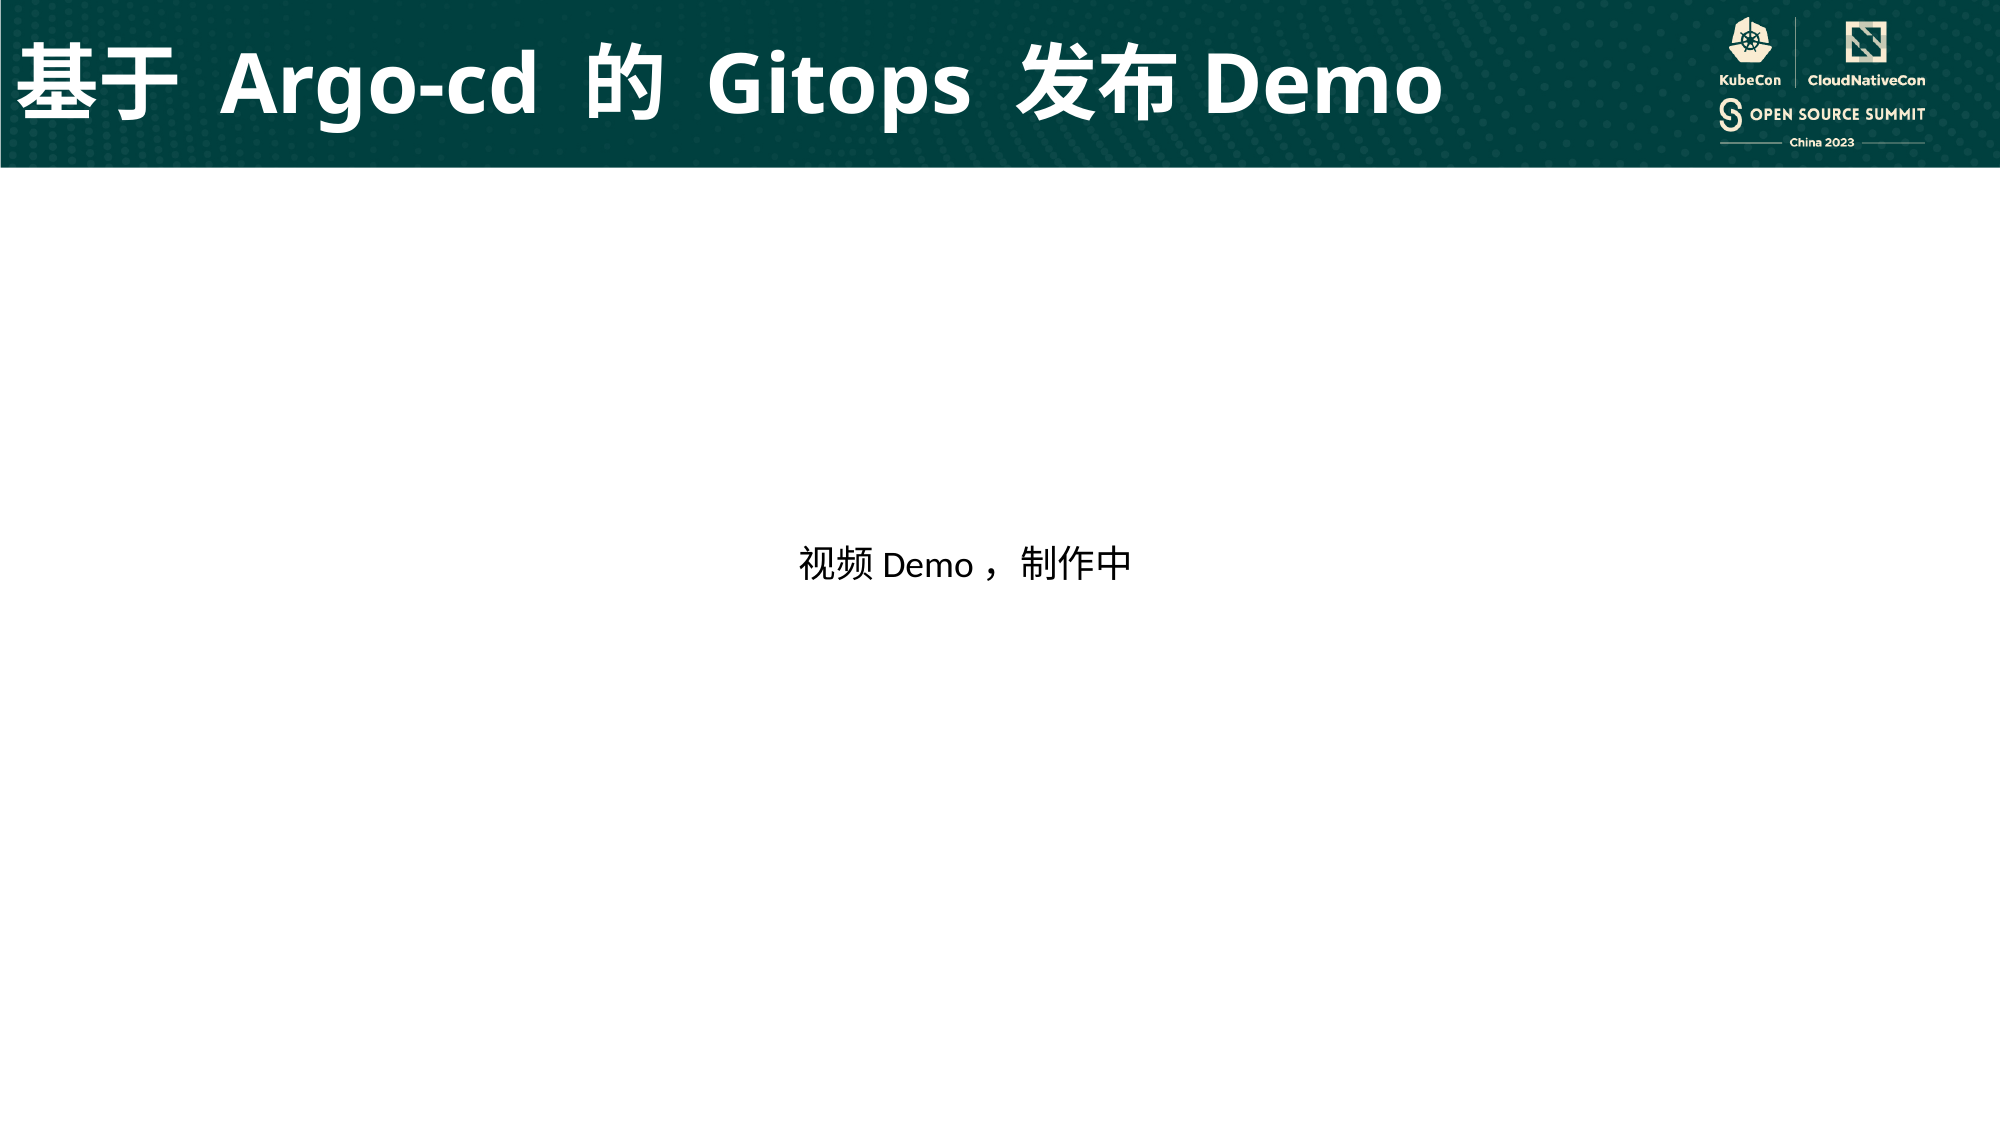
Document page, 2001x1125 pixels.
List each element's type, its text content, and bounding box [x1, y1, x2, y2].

text_box 基于 Argo-cd 的 Gitops 发布Demo [0, 0, 1725, 196]
picture [0, 0, 2000, 1125]
text_box 视频Demo，制作中 [783, 532, 1148, 592]
